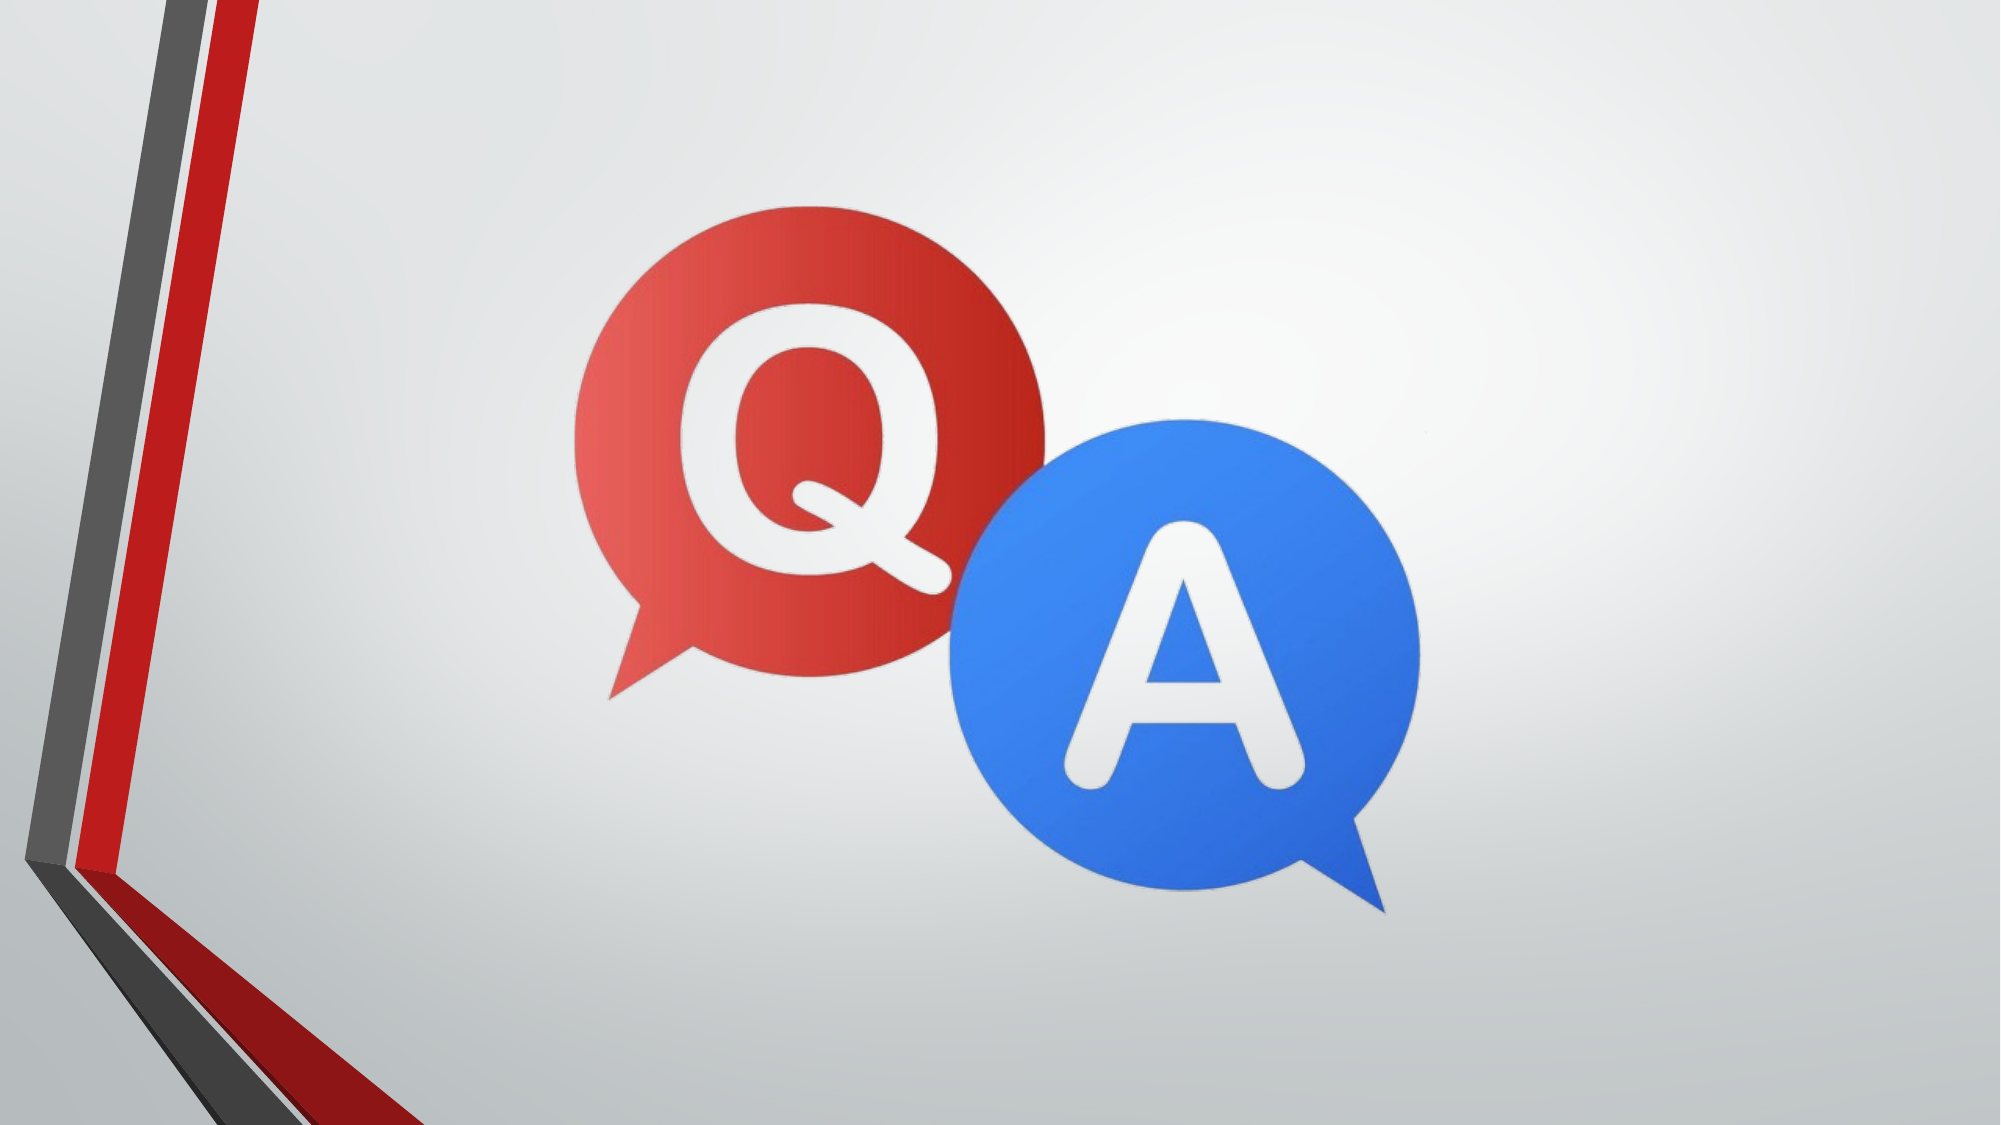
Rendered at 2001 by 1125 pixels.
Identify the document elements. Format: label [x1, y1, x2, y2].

picture [573, 205, 1427, 920]
